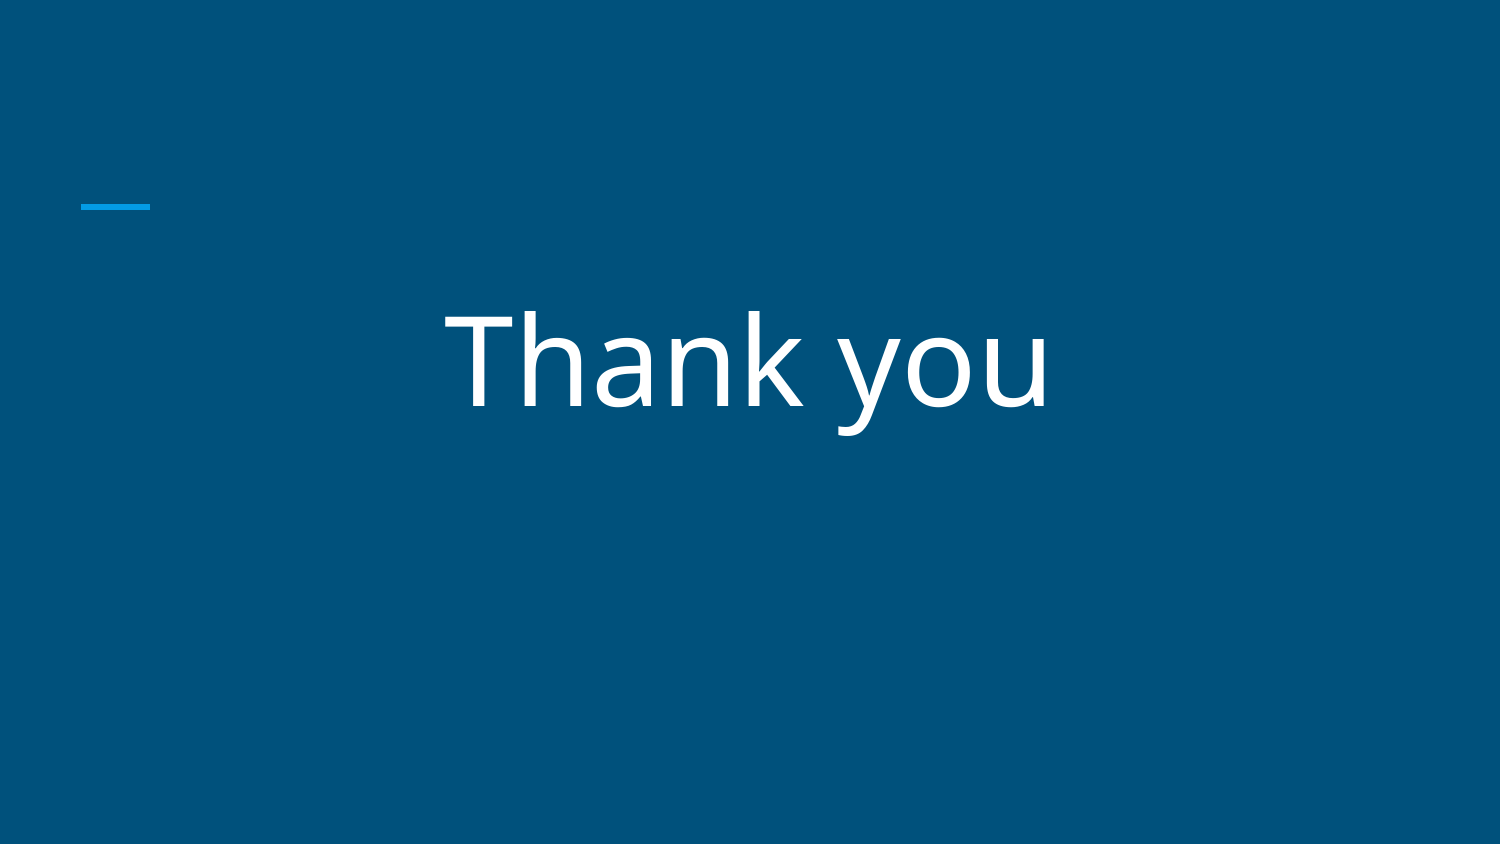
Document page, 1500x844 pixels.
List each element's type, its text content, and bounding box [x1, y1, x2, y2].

list Thank you [63, 244, 1437, 750]
